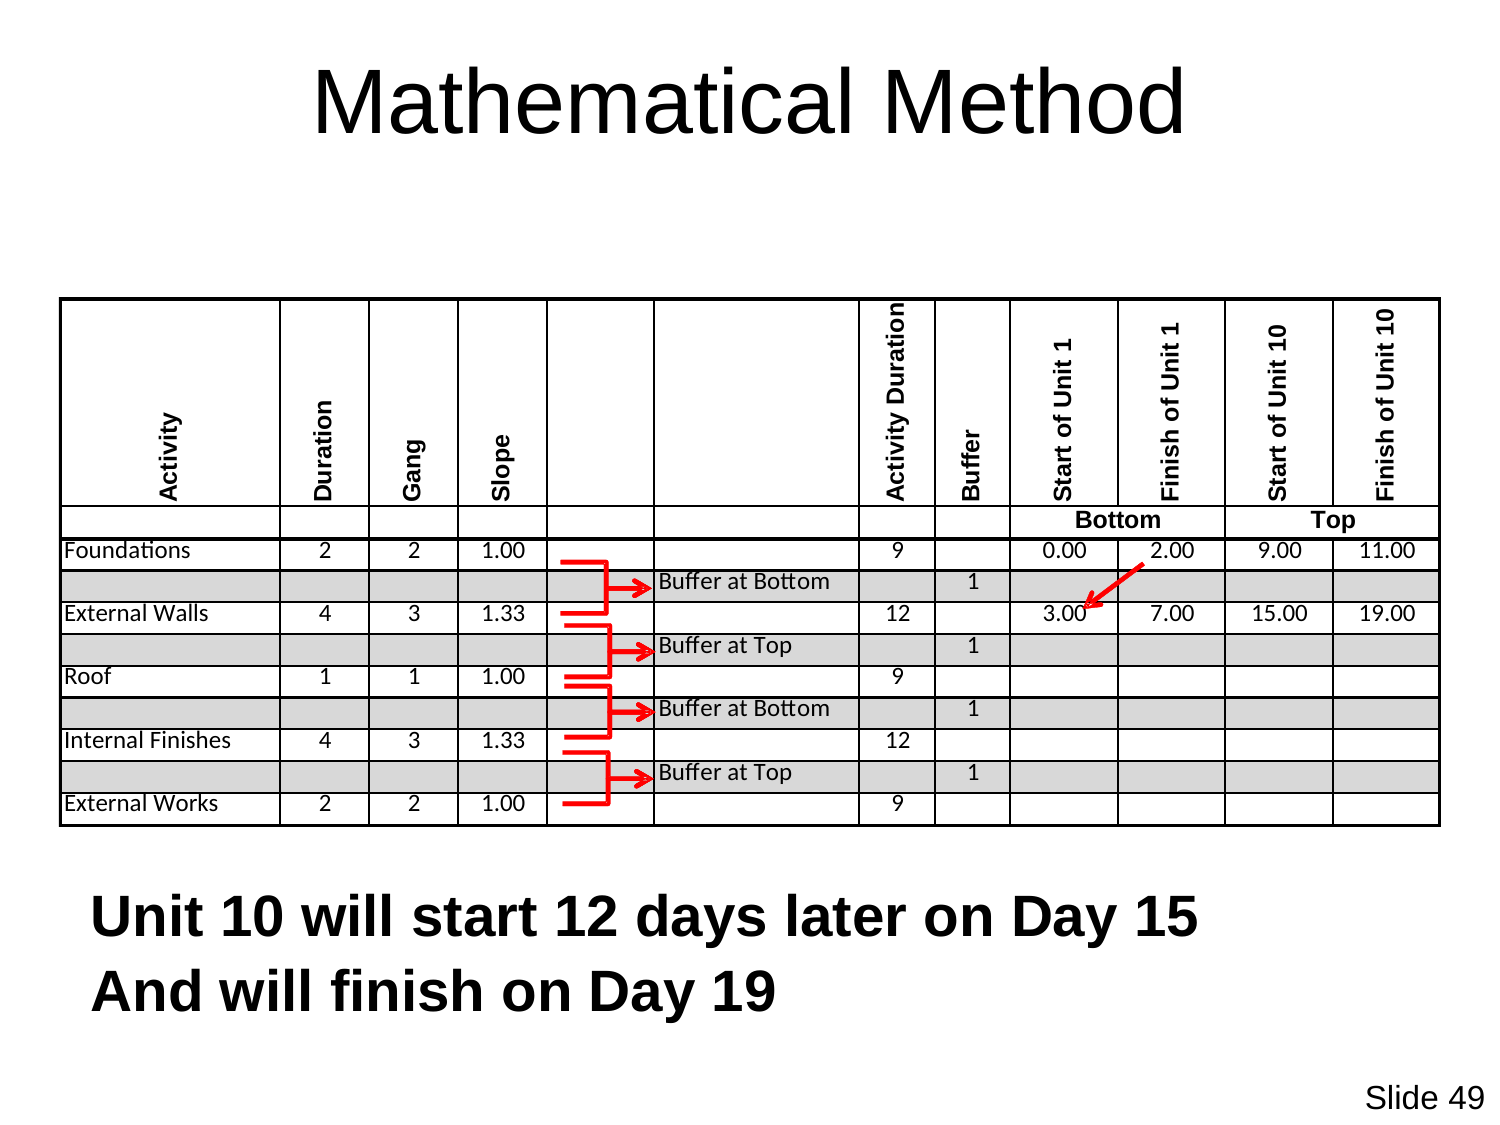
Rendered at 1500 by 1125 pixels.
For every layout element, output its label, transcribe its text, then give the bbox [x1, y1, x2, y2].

picture [58, 297, 1442, 828]
text_box Unit 10 will start 12 days later on Day 15 And will finish on Day 19 [76, 878, 1216, 1032]
title Mathematical Method [74, 44, 1426, 150]
